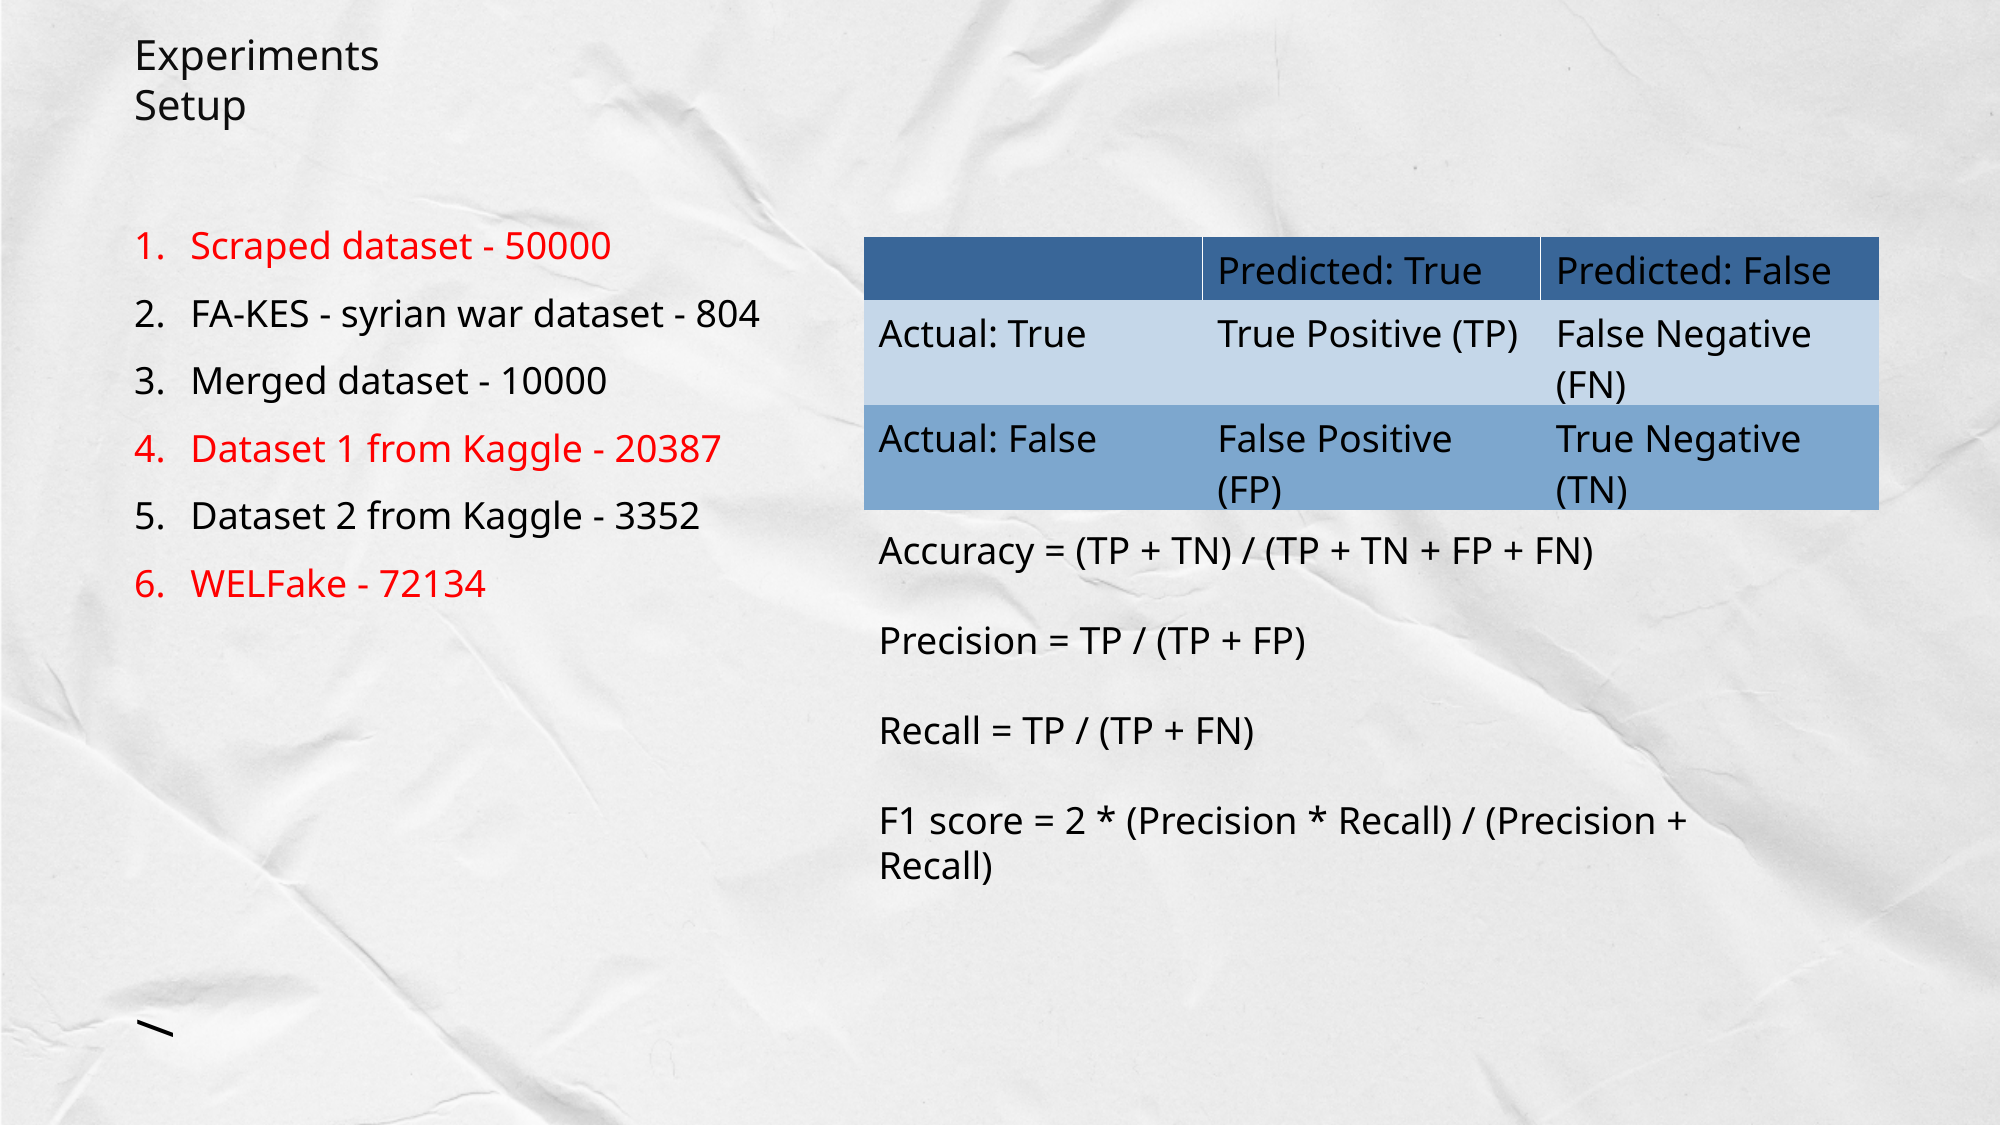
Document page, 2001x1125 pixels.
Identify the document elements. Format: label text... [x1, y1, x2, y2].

text_box Accuracy = (TP + TN) / (TP + TN + FP + FN) Precision = TP / (TP + FP) Recall = TP / (TP + FN) F1 score = 2 * (Precision * Recall) / (Precision + Recall) [1563, 519, 1826, 895]
text_box / [120, 939, 195, 1125]
table_header Predicted: False [1563, 237, 1879, 300]
text_box Experiments Setup [119, 21, 409, 137]
text_box Scraped dataset - 50000 FA-KES - syrian war dataset - 804 Merged dataset - 10000 Dataset 1 from Kaggle - 20387 Dataset 2 from Kaggle - 3352 WELFake - 72134 [119, 192, 437, 813]
picture [437, 0, 1563, 1125]
table_cell False Negative (FN) [1563, 300, 1879, 405]
table_cell True Negative (TN) [1563, 405, 1879, 510]
